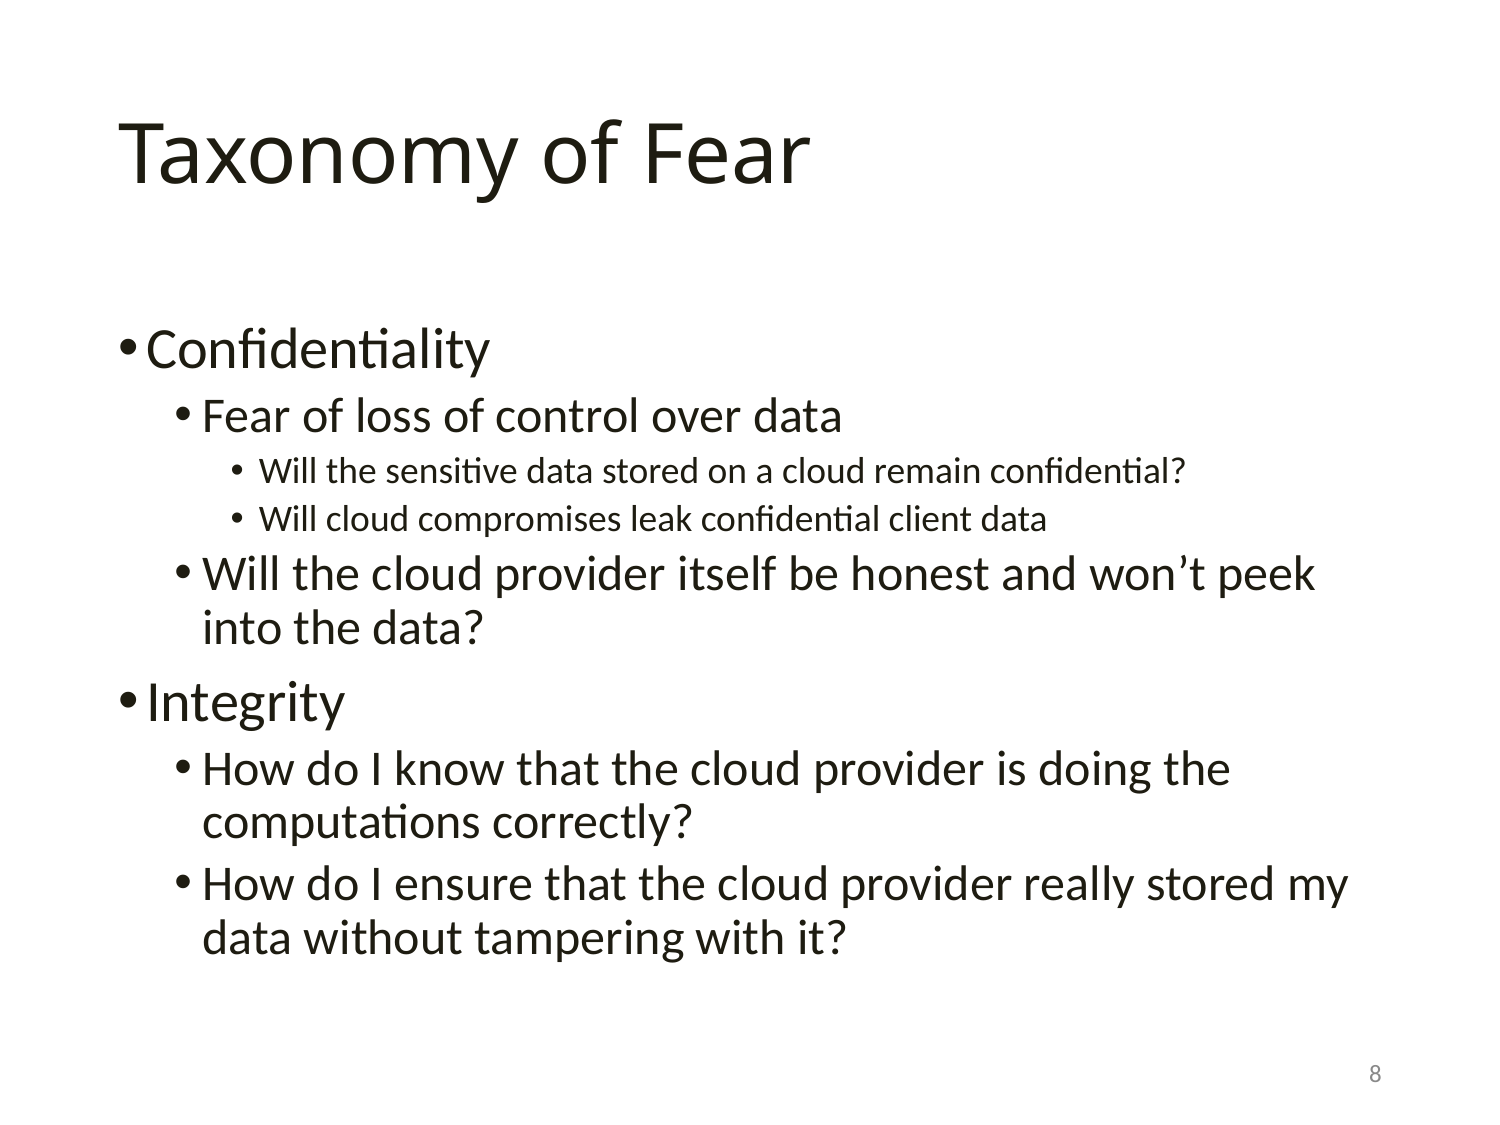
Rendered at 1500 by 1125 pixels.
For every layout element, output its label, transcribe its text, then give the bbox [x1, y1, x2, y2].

title Taxonomy of Fear [103, 47, 1397, 265]
slide_number 8 [1059, 1042, 1397, 1103]
list Confidentiality Fear of loss of control over data Will the sensitive data stored on a cloud remain confidential? Will cloud compromises leak confidential client data Will the cloud provider itself be honest and won’t peek into the data? Integrity How do I know that the cloud provider is doing the computations correctly? How do I ensure that the cloud provider really stored my data without tampering with it? [103, 311, 1397, 1025]
